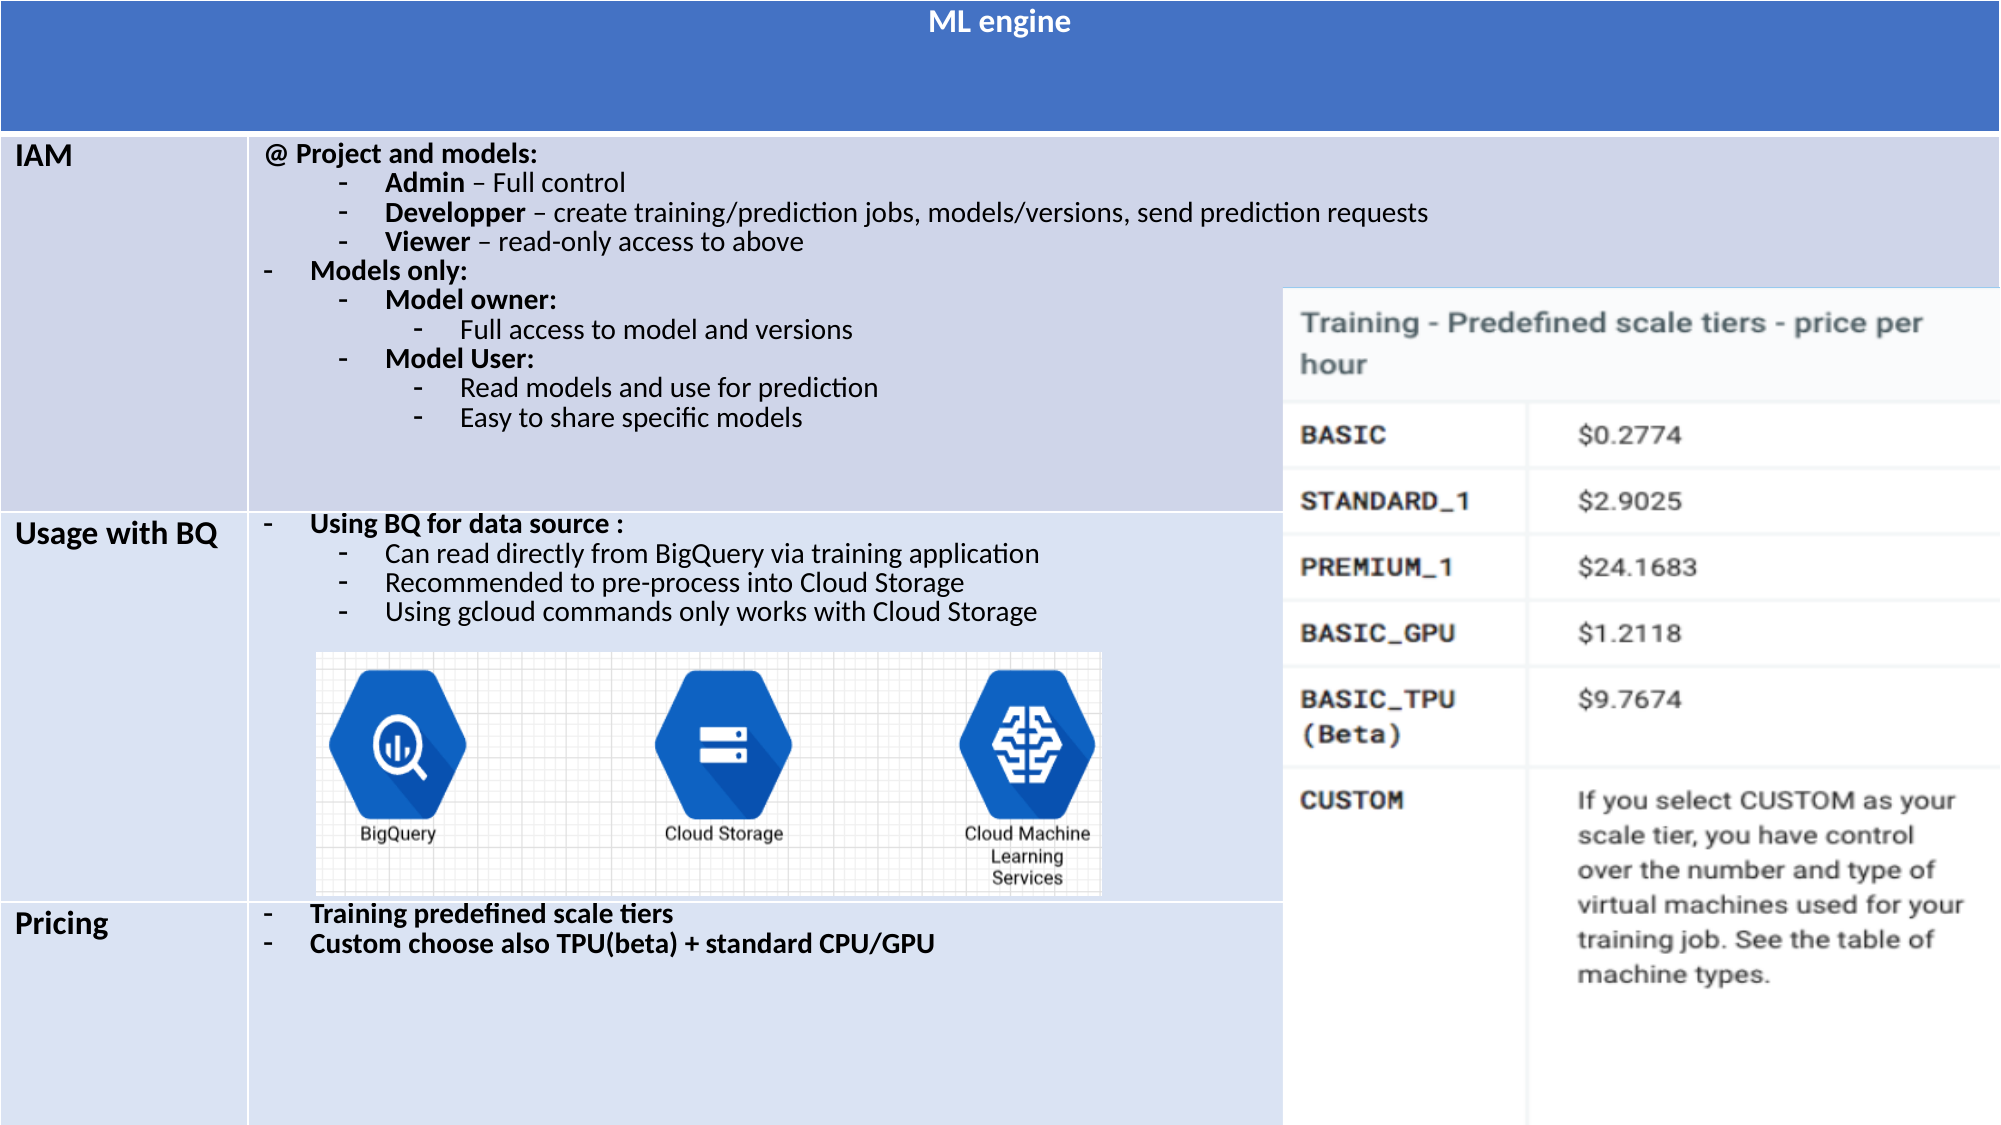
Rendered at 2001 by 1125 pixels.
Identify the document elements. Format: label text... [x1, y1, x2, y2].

picture [1282, 287, 2000, 1125]
table_header ML engine [1, 1, 1999, 131]
picture [316, 652, 1102, 896]
table_cell Training predefined scale tiers Custom choose also TPU(beta) + standard CPU/GPU [249, 903, 1282, 1125]
table_cell IAM [1, 137, 247, 511]
table_cell Using BQ for data source : Can read directly from BigQuery via training application Recommended to pre-process into Cloud Storage Using gcloud commands only works with Cloud Storage [249, 513, 1282, 901]
table_cell Usage with BQ [1, 513, 247, 901]
table_cell @ Project and models: Admin – Full control Developper – create training/prediction jobs, models/versions, send prediction requests Viewer – read-only access to above Models only: Model owner: Full access to model and versions Model User: Read models and use for prediction Easy to share specific models [249, 137, 1999, 511]
table_cell Pricing [1, 903, 247, 1125]
